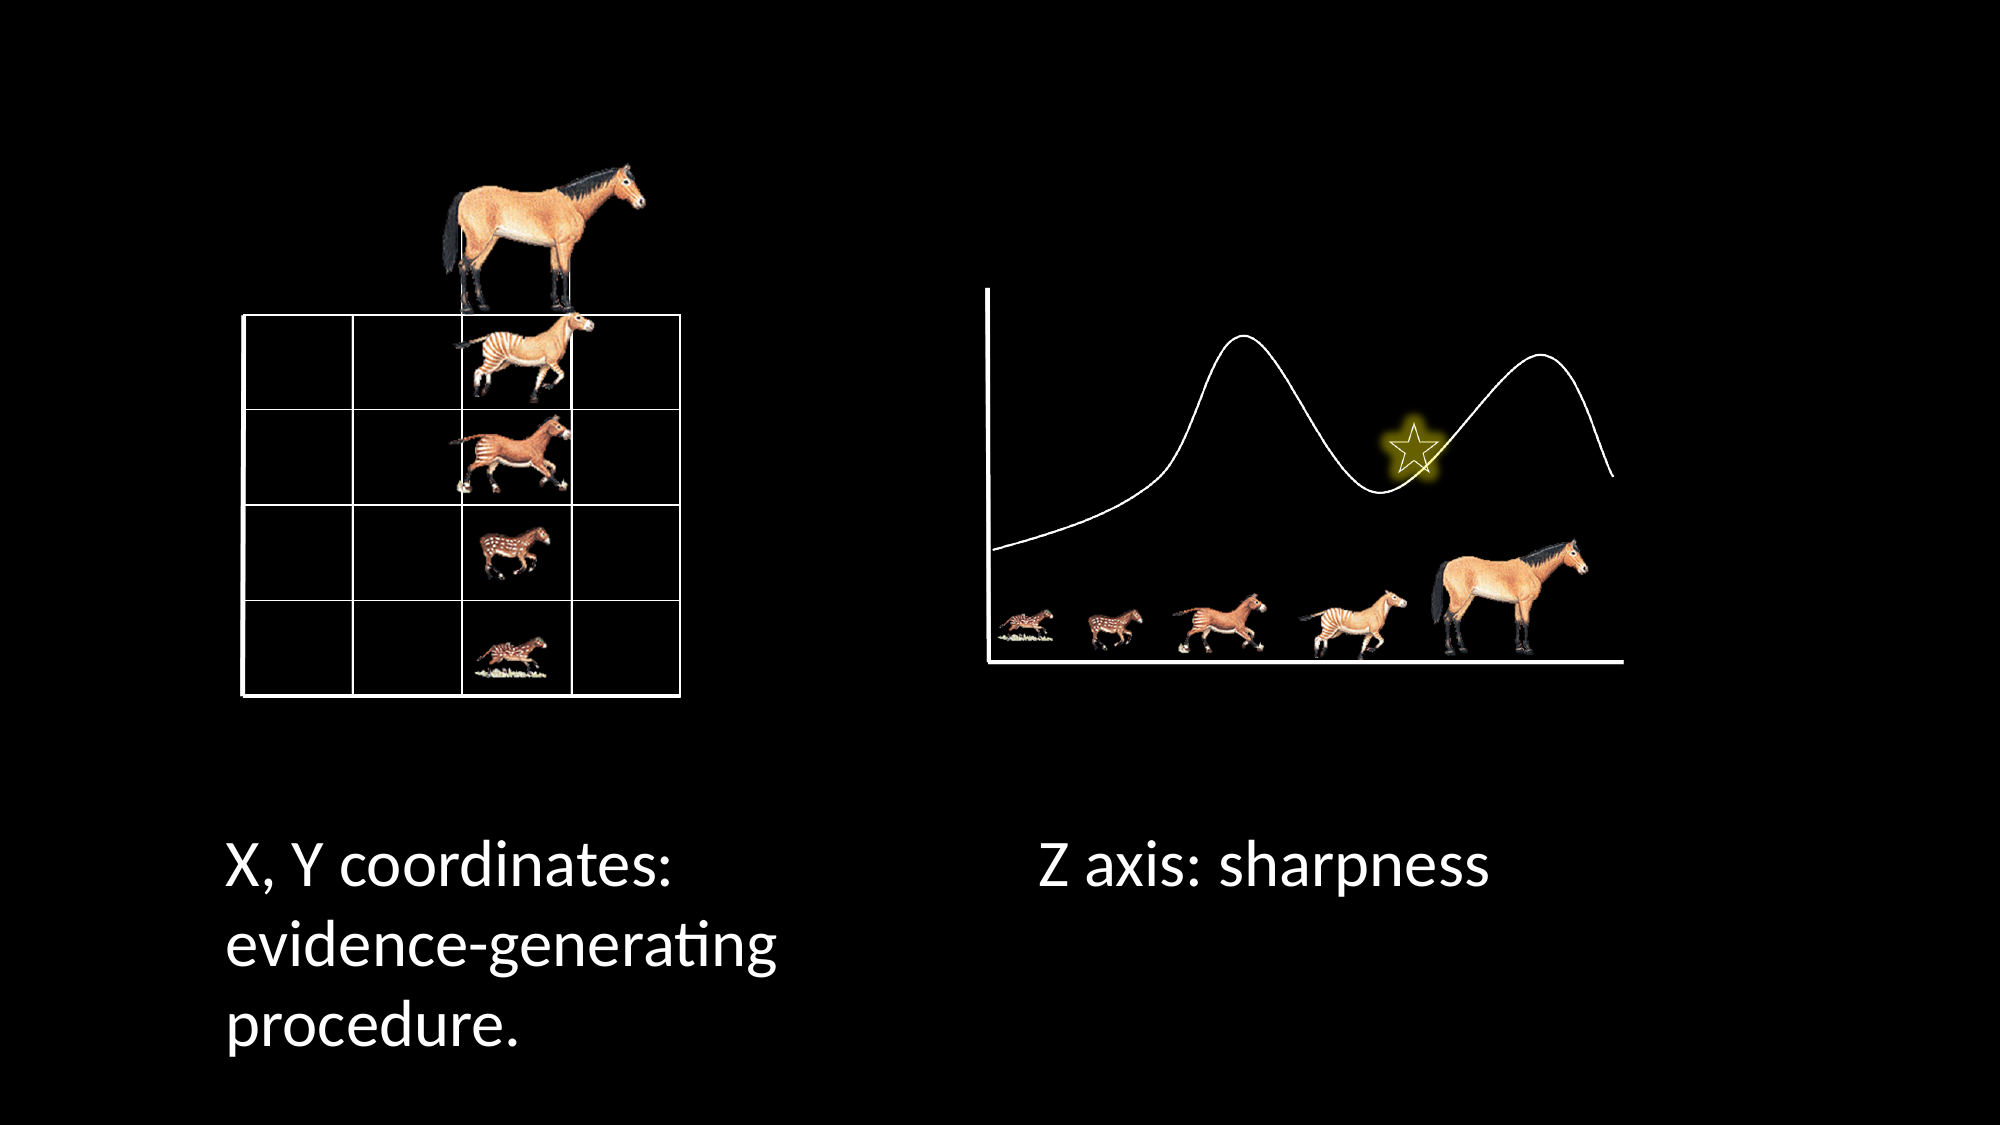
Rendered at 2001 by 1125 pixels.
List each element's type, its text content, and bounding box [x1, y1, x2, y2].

picture [985, 285, 1626, 675]
text_box Z axis: sharpness [1023, 812, 1610, 908]
text_box X, Y coordinates: evidence-generating procedure. [210, 812, 797, 1068]
picture [240, 142, 688, 698]
